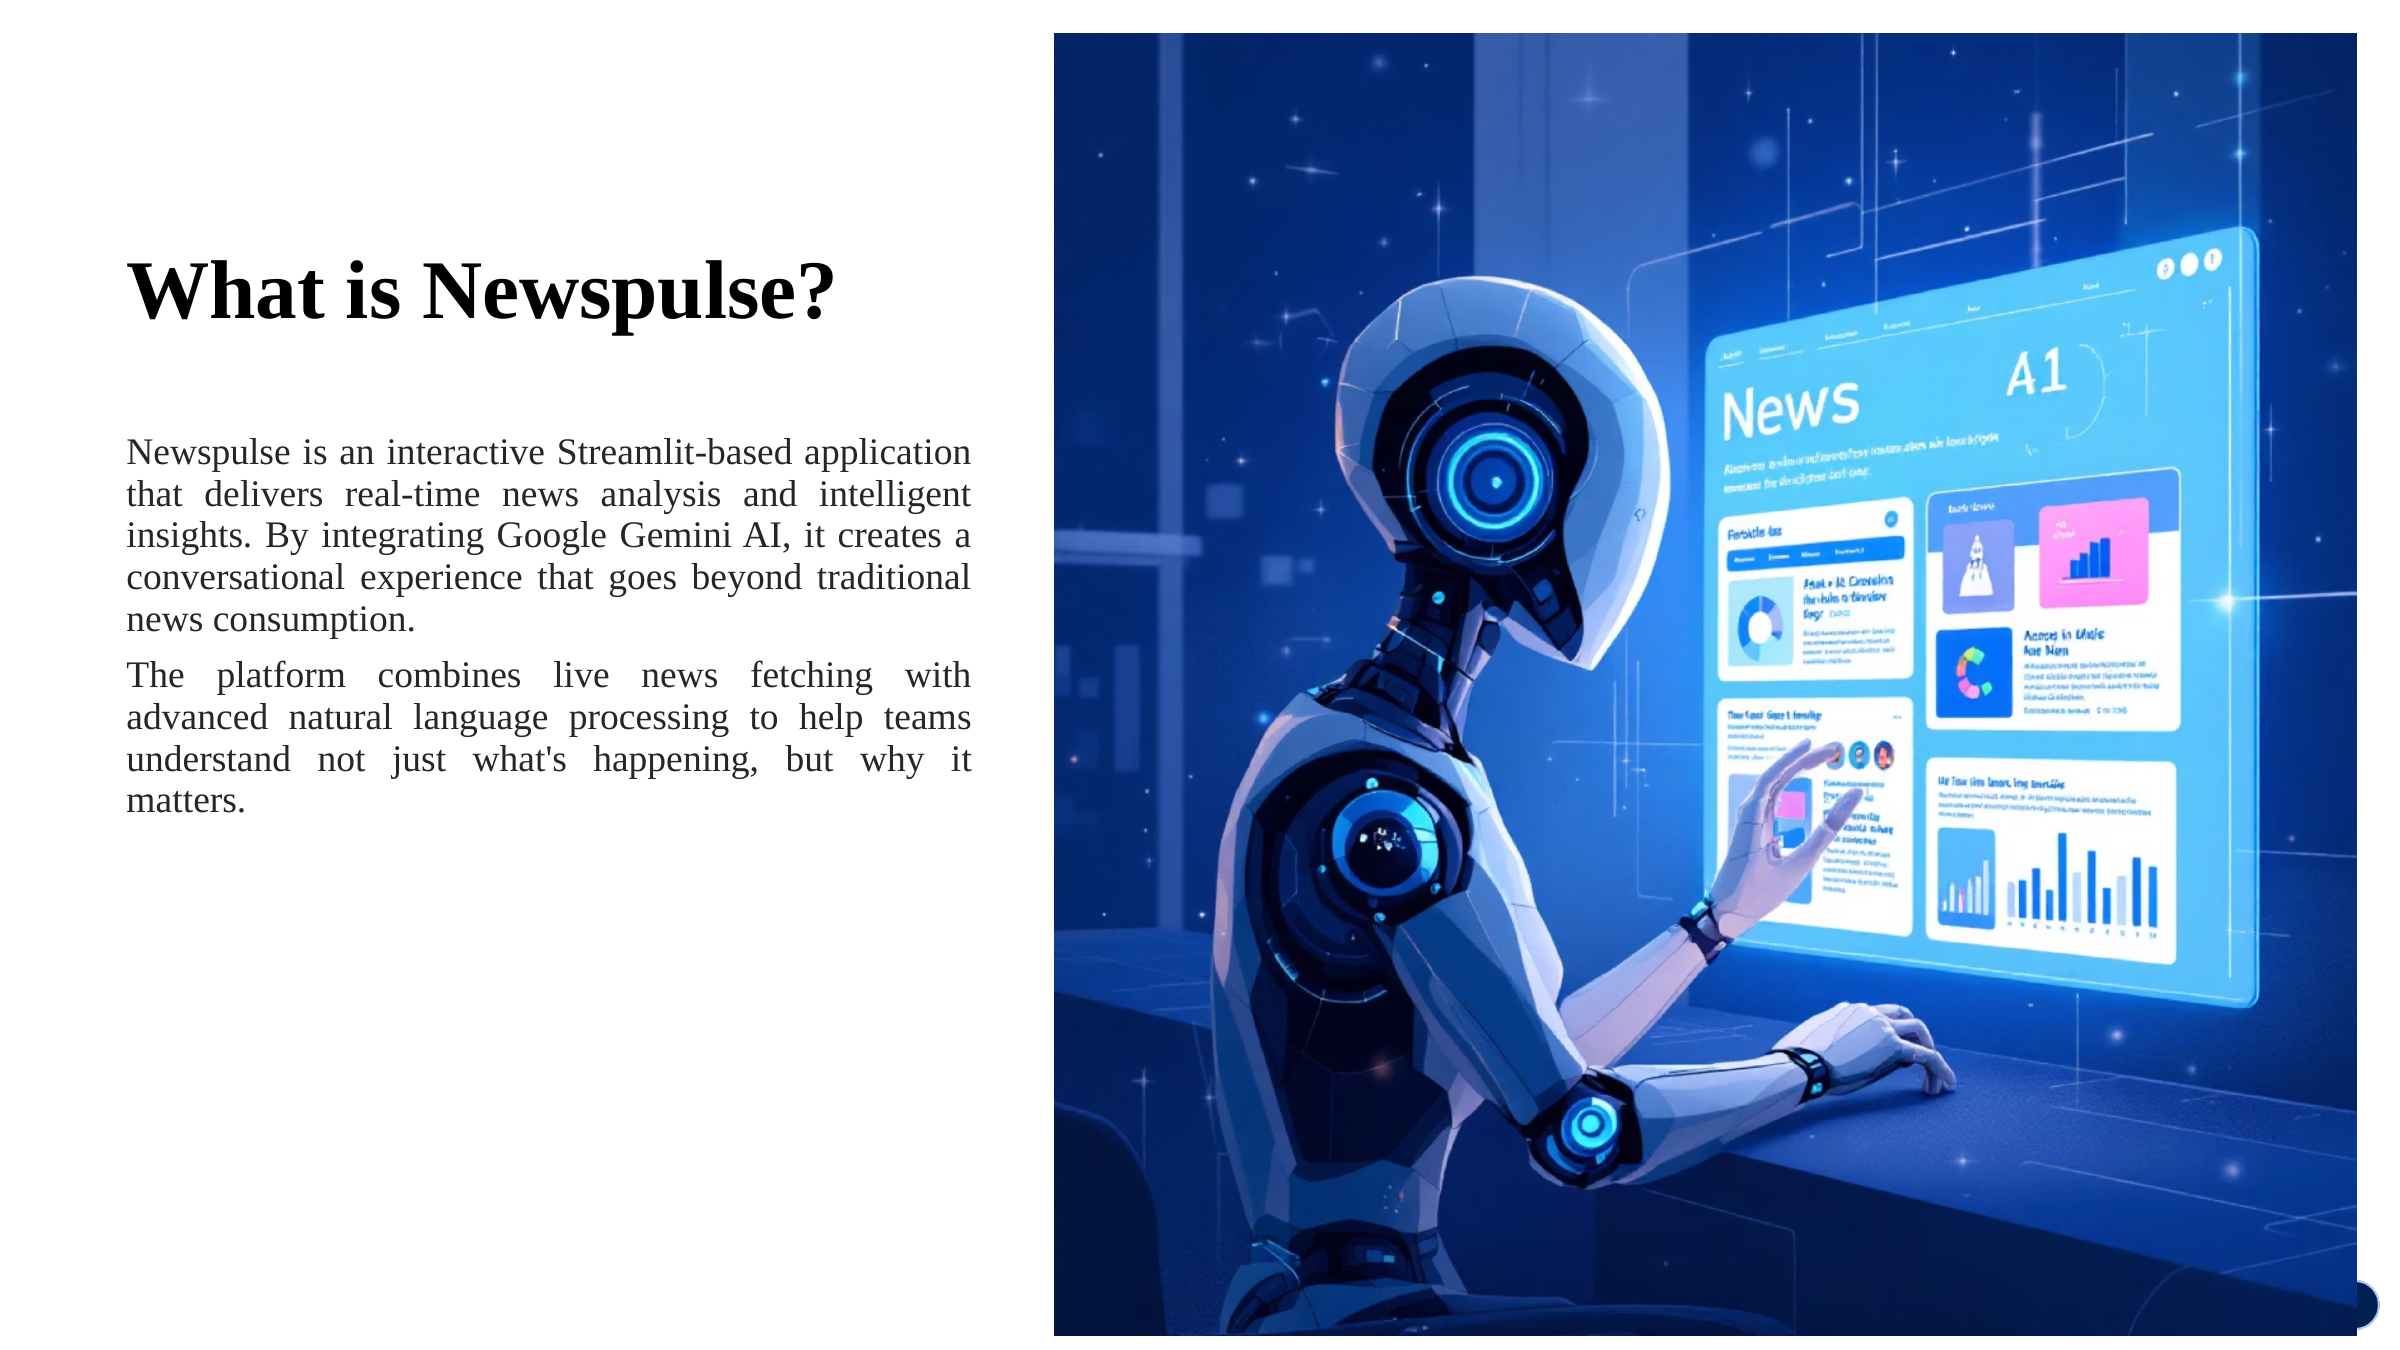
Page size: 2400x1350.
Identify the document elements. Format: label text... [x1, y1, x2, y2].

text_box What is Newspulse? [126, 268, 661, 335]
picture [1054, 33, 2389, 1339]
text_box Newspulse is an interactive Streamlit-based application that delivers real-time news analysis and intelligent insights. By integrating Google Gemini AI, it creates a conversational experience that goes beyond traditional news consumption. [126, 782, 973, 877]
text_box Newspulse is an interactive Streamlit-based application that delivers real-time news analysis and intelligent insights. By integrating Google Gemini AI, it creates a conversational experience that goes beyond traditional news consumption. [126, 430, 973, 653]
text_box The platform combines live news fetching with advanced natural language processing to help teams understand not just what's happening, but why it matters. [126, 653, 973, 782]
